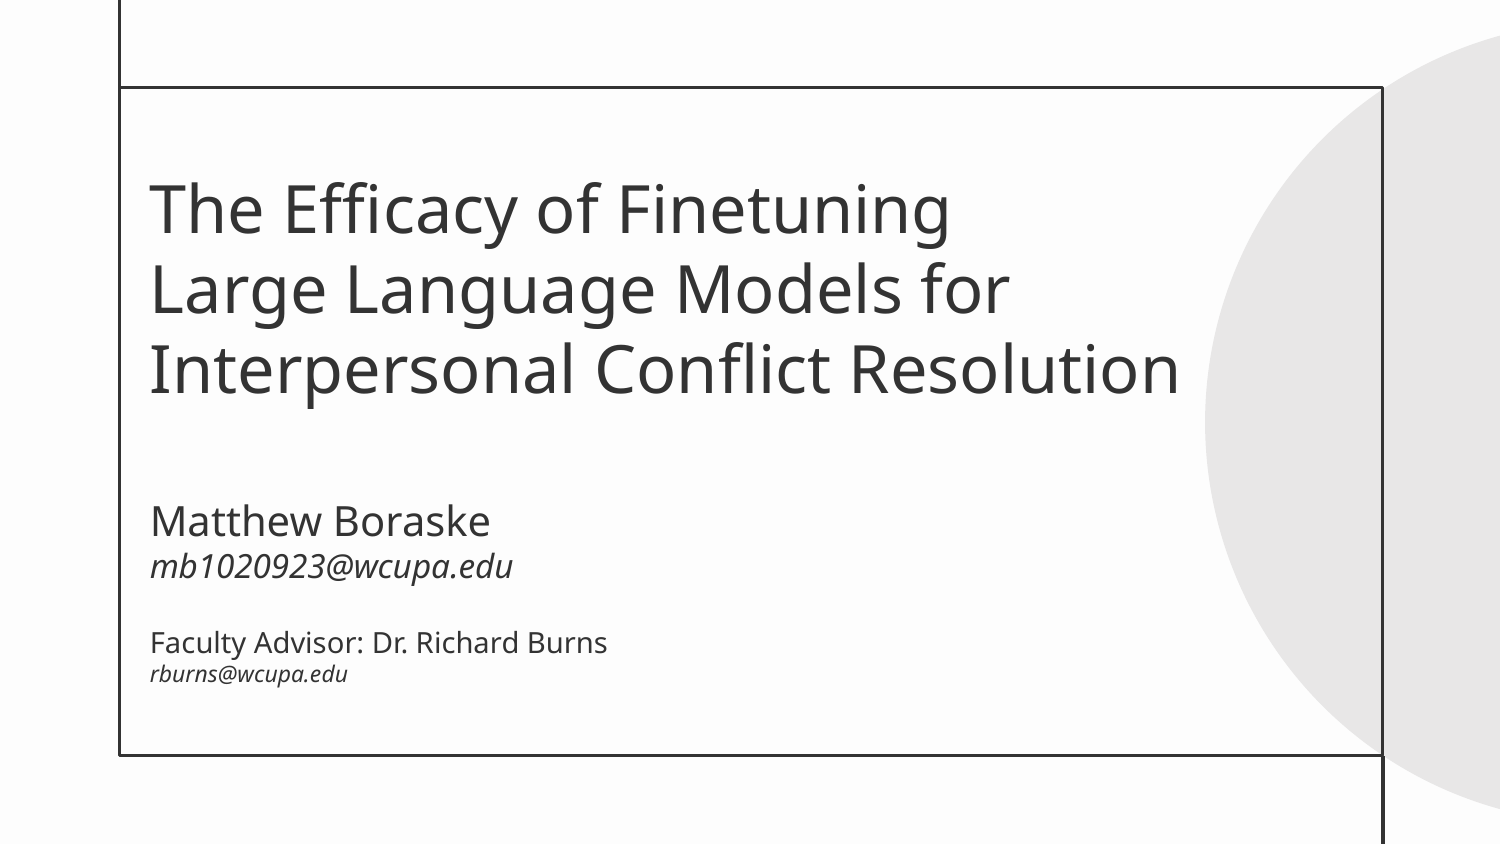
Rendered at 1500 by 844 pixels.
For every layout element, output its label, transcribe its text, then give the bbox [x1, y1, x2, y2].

title The Efficacy of Finetuning Large Language Models for Interpersonal Conflict Resolution [134, 55, 1315, 422]
subtitle Matthew Boraske mb1020923@wcupa.edu Faculty Advisor: Dr. Richard Burns rburns@wcupa.edu [134, 479, 1103, 558]
